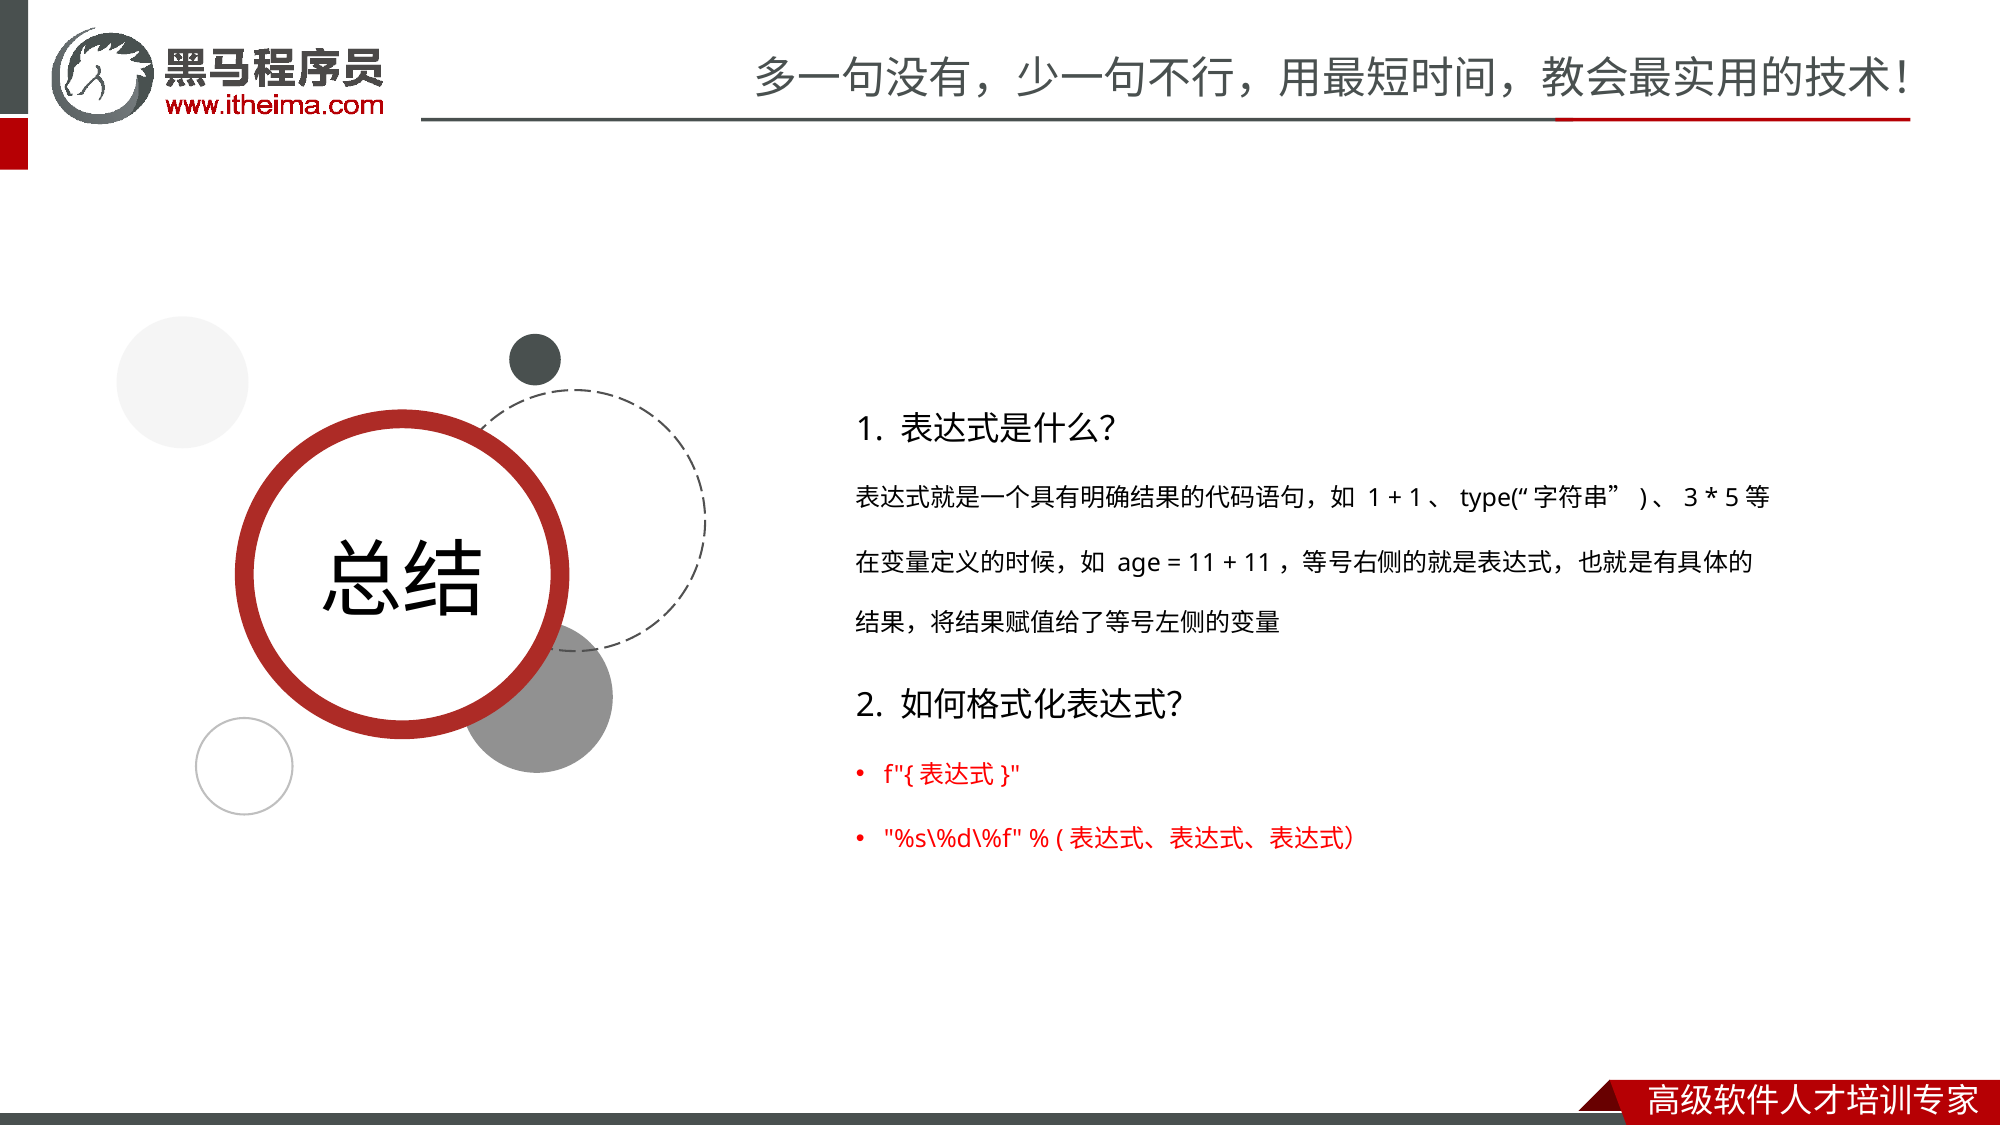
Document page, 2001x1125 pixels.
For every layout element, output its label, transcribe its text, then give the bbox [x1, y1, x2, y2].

list 1. 表达式是什么？ 表达式就是一个具有明确结果的代码语句，如 1 + 1、type(“字符串”)、3 * 5等 在变量定义的时候，如 age = 11 + 11，等号右侧的就是表达式，也就是有具体的结果，将结果赋值给了等号左侧的变量 2. 如何格式化表达式？ f"{表达式}" "%s\%d\%f" % (表达式、表达式、表达式） [841, 239, 1786, 980]
picture [50, 26, 384, 125]
